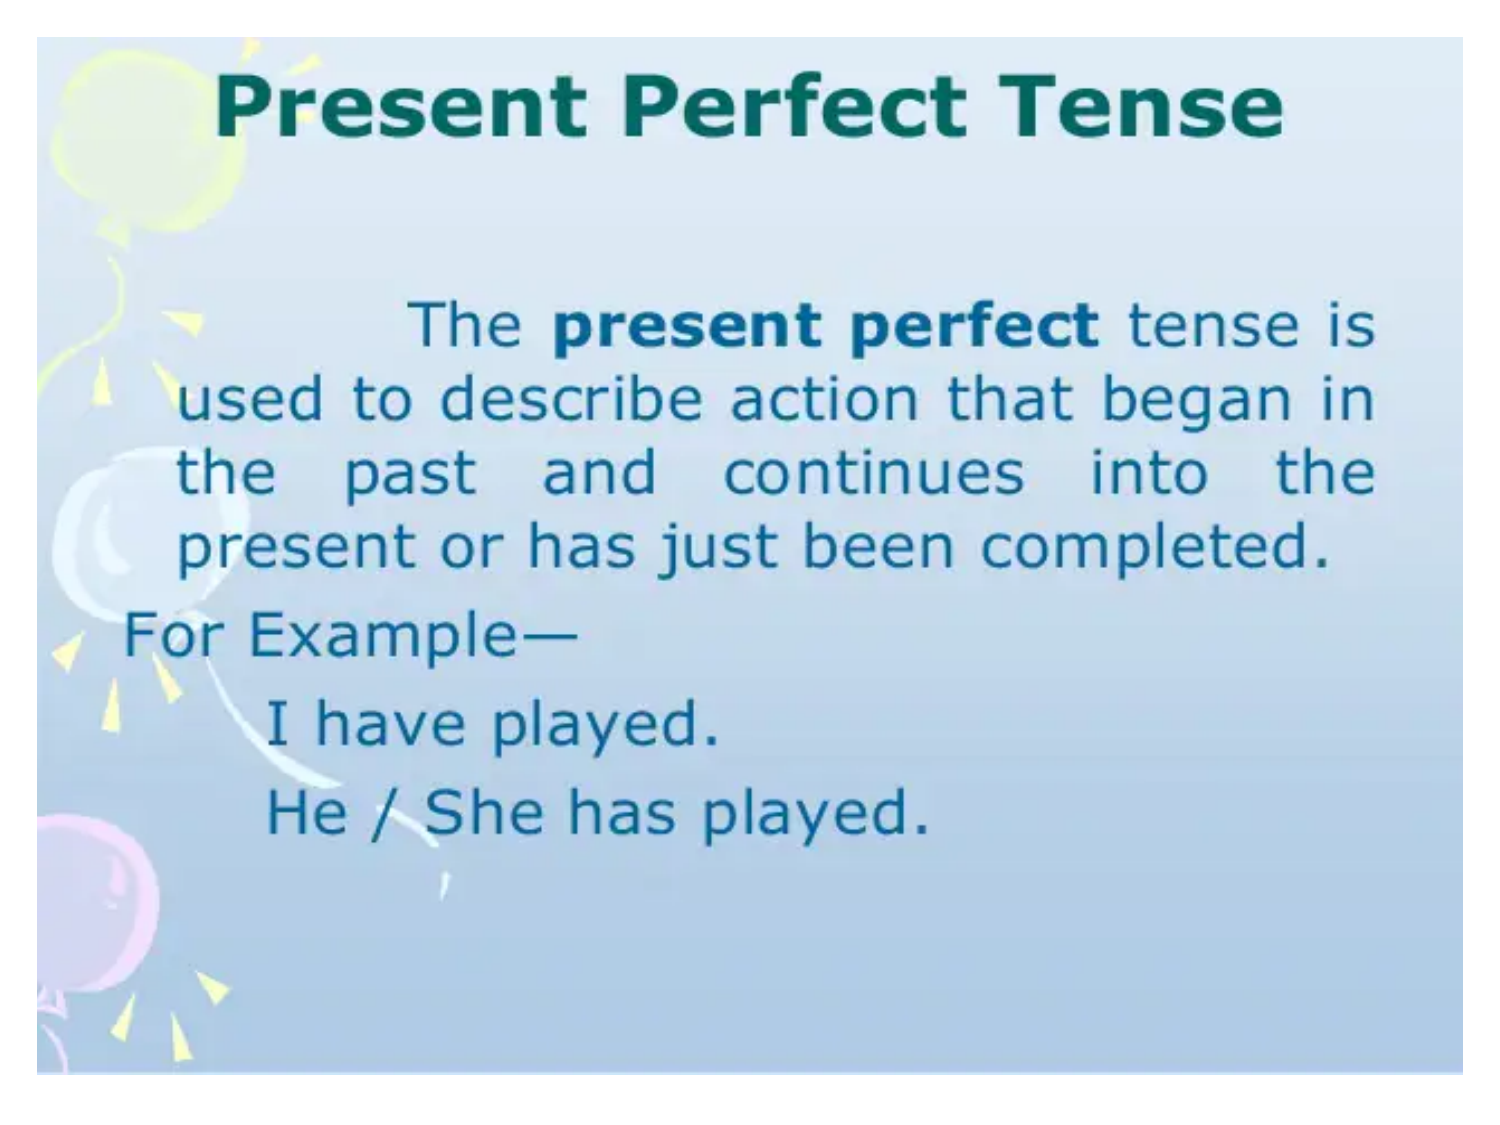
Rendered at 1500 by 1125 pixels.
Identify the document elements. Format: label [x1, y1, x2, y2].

picture [37, 37, 1463, 1076]
